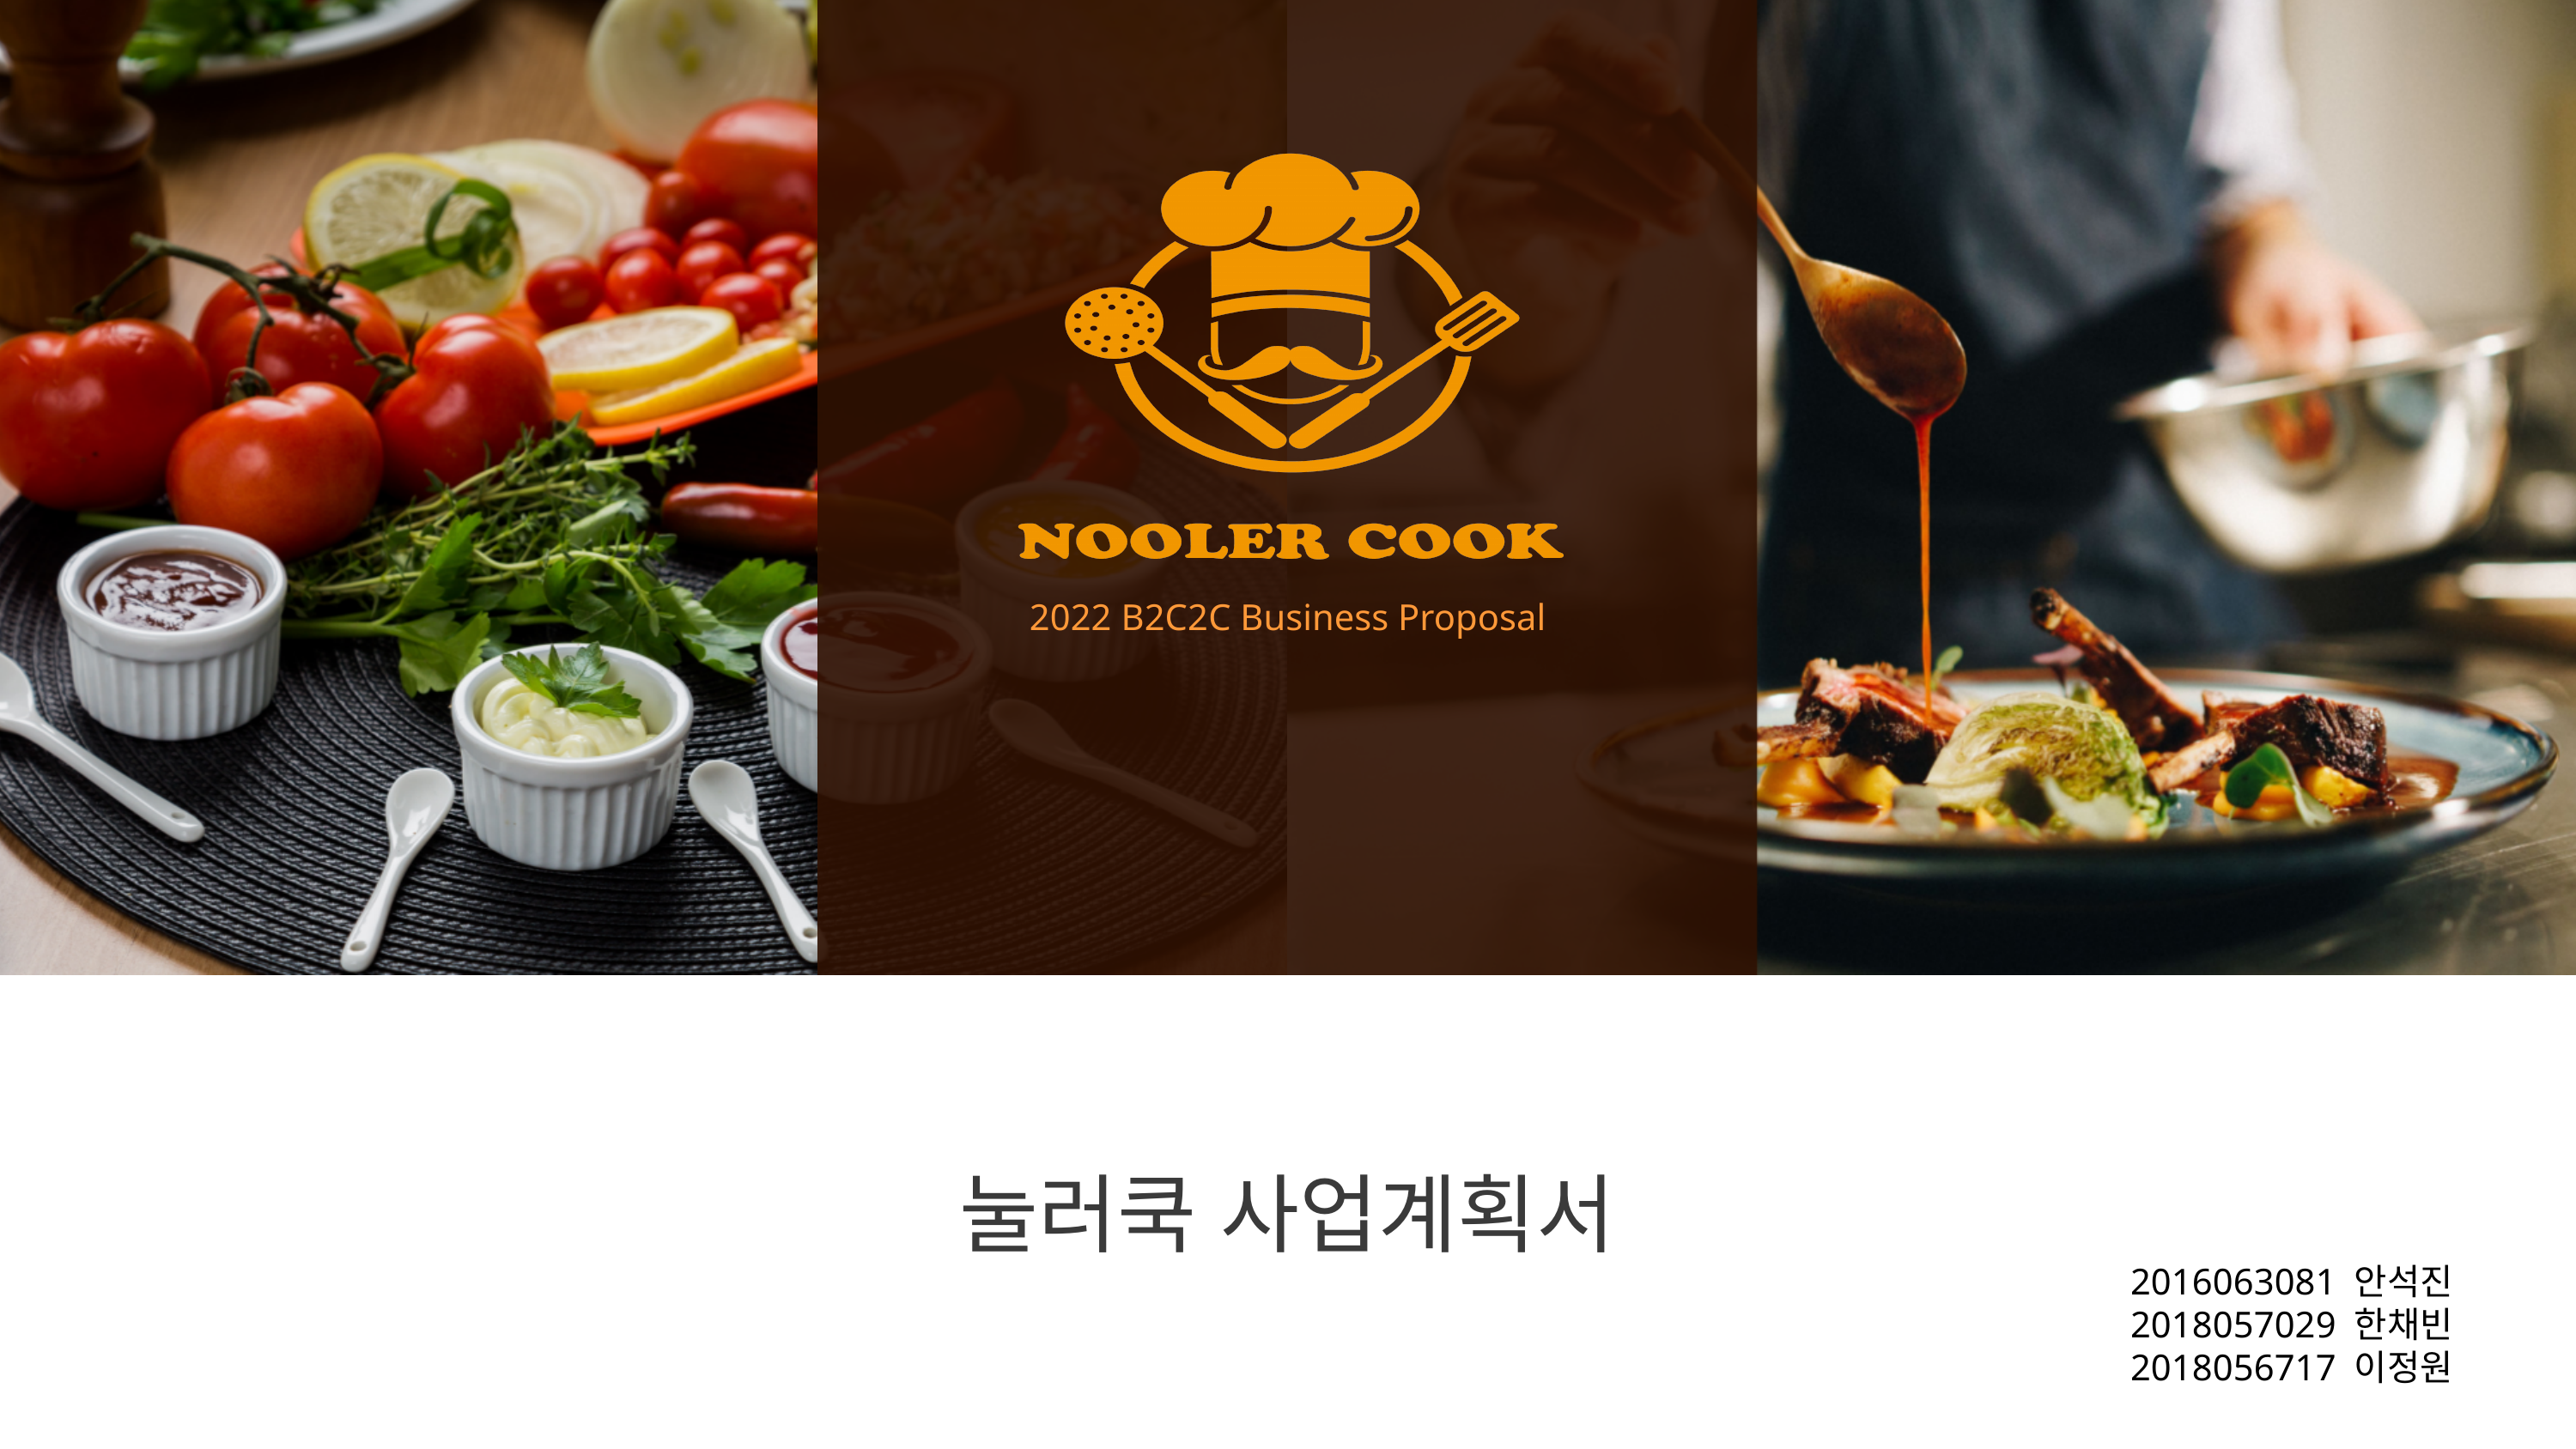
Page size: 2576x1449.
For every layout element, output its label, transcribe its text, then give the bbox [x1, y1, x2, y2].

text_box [817, 0, 1759, 976]
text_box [0, 0, 815, 976]
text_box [1759, 0, 2576, 976]
text_box 눌러쿡 사업계획서 [831, 1154, 1744, 1270]
text_box 2016063081 안석진 2018057029 한채빈 2018056717 이정원 [2022, 1252, 2562, 1394]
